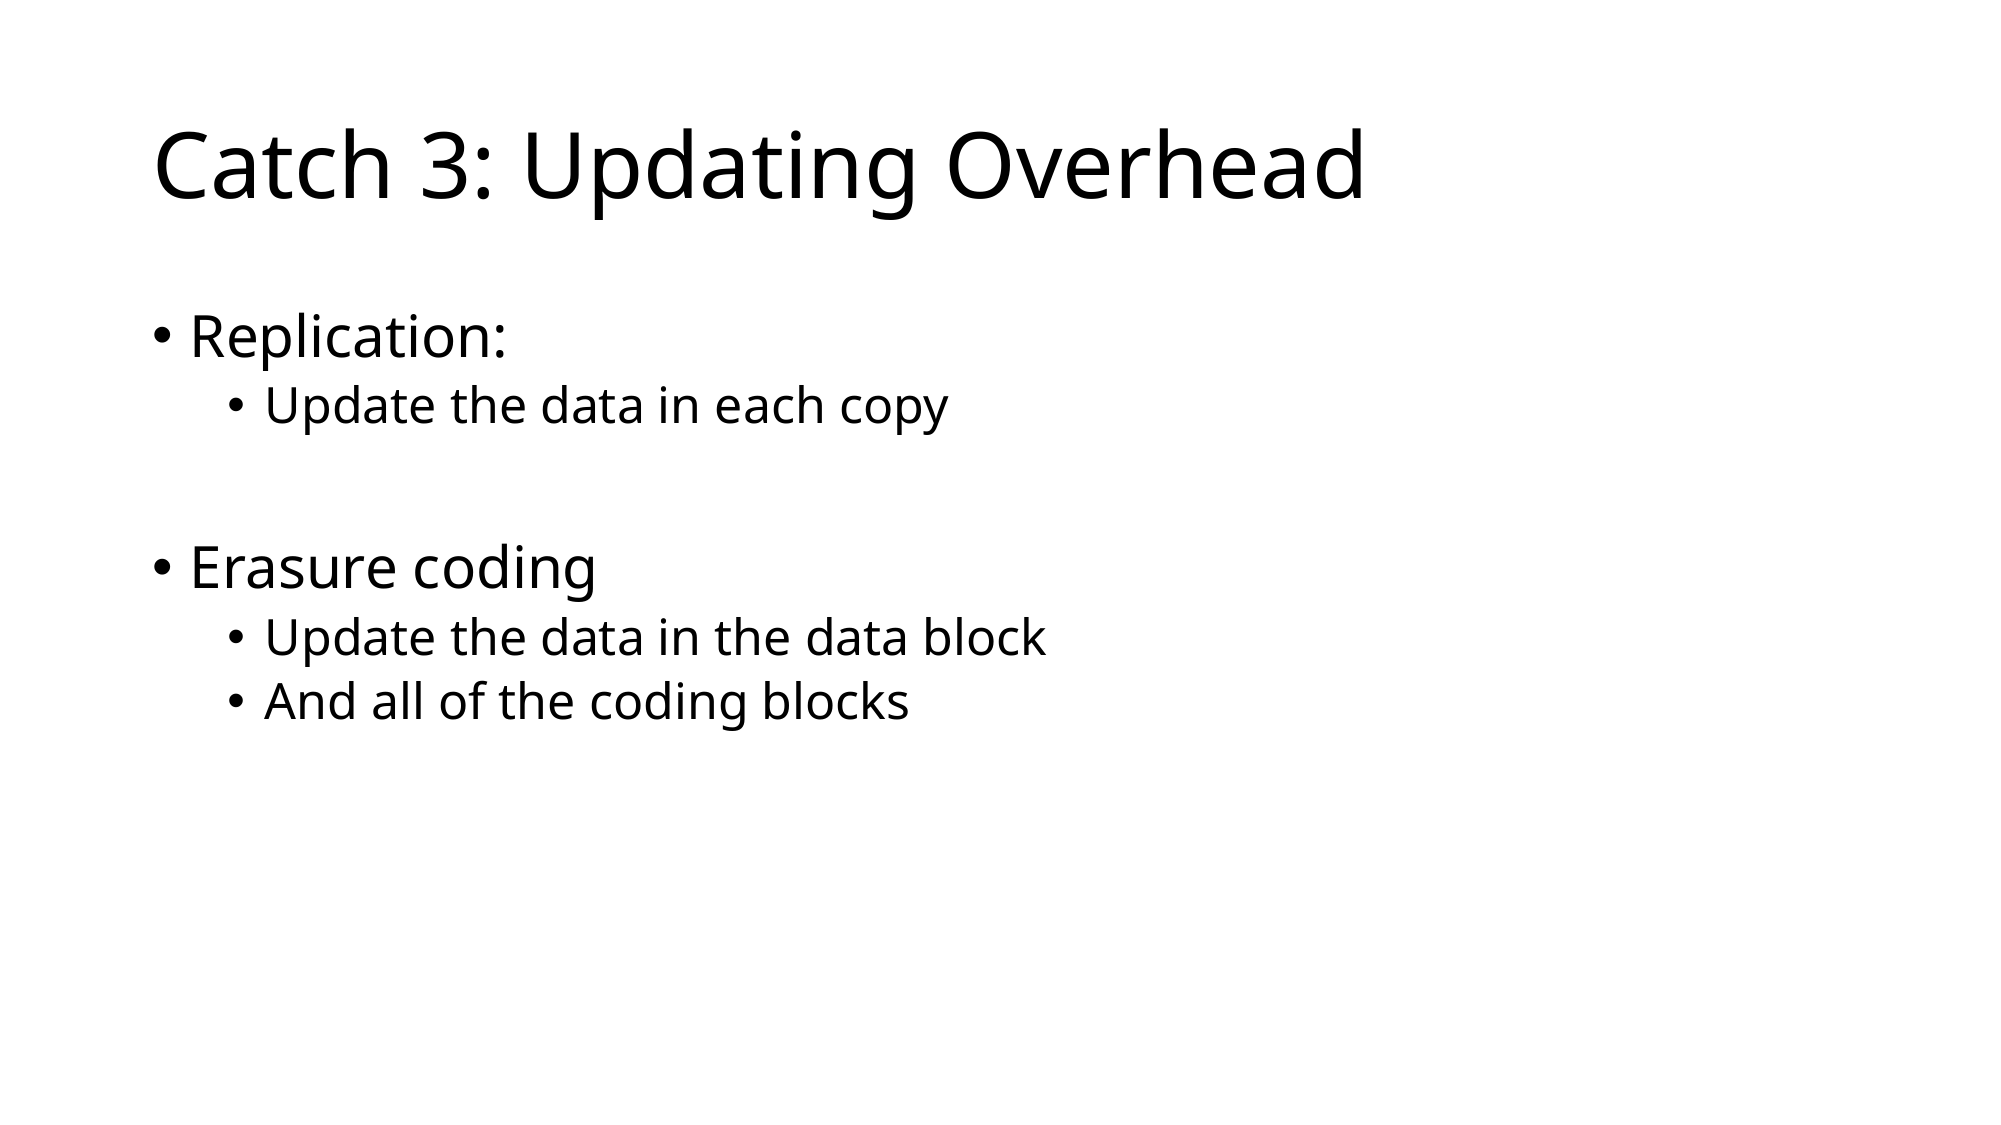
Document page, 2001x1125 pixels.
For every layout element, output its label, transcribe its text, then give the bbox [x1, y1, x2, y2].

title Catch 3: Updating Overhead [137, 59, 1863, 278]
list Replication: Update the data in each copy Erasure coding Update the data in the data block And all of the coding blocks [137, 299, 1863, 1014]
